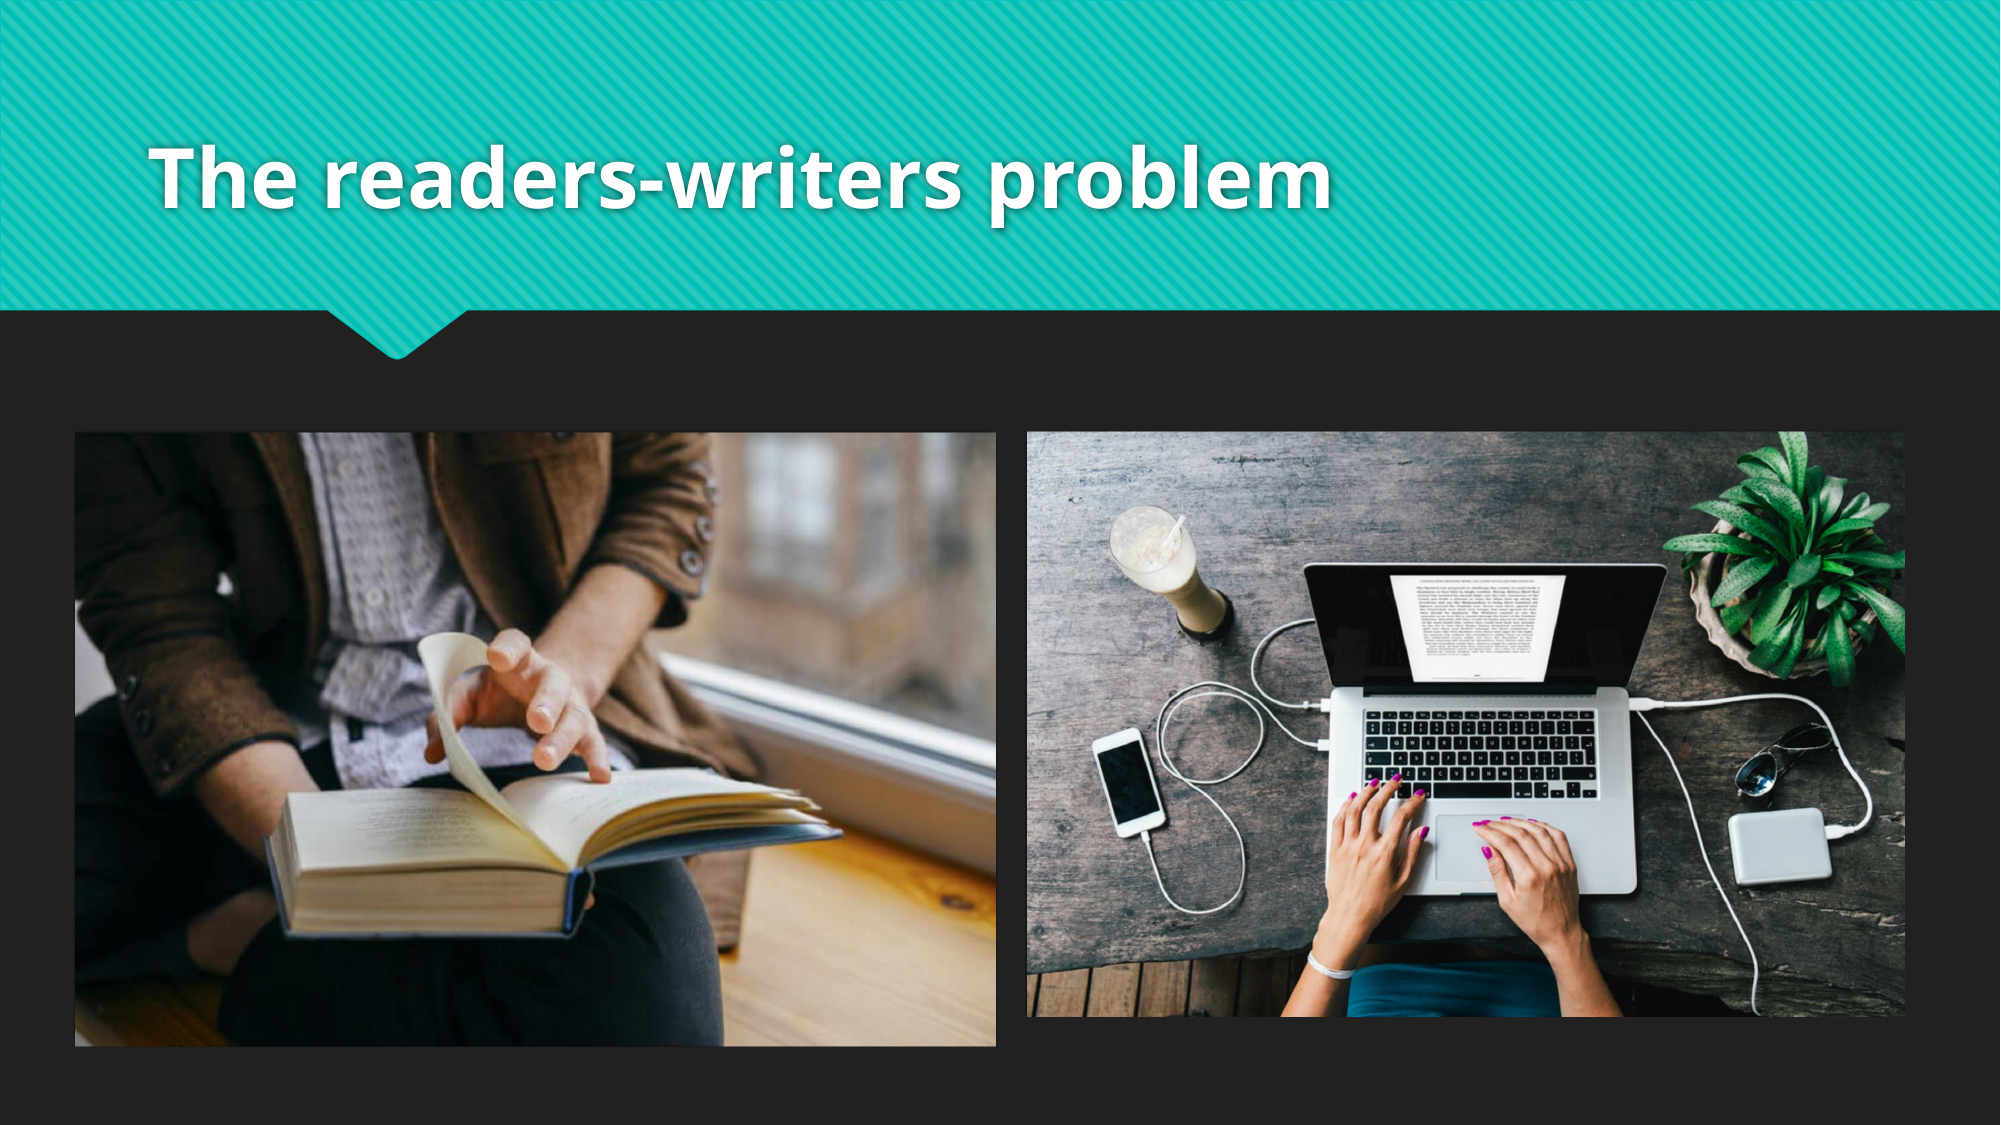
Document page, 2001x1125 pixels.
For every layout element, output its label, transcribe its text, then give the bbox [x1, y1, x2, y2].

picture [73, 430, 997, 1047]
picture [1390, 972, 1424, 977]
picture [1025, 430, 1905, 1017]
title The readers-writers problem [132, 73, 1868, 233]
